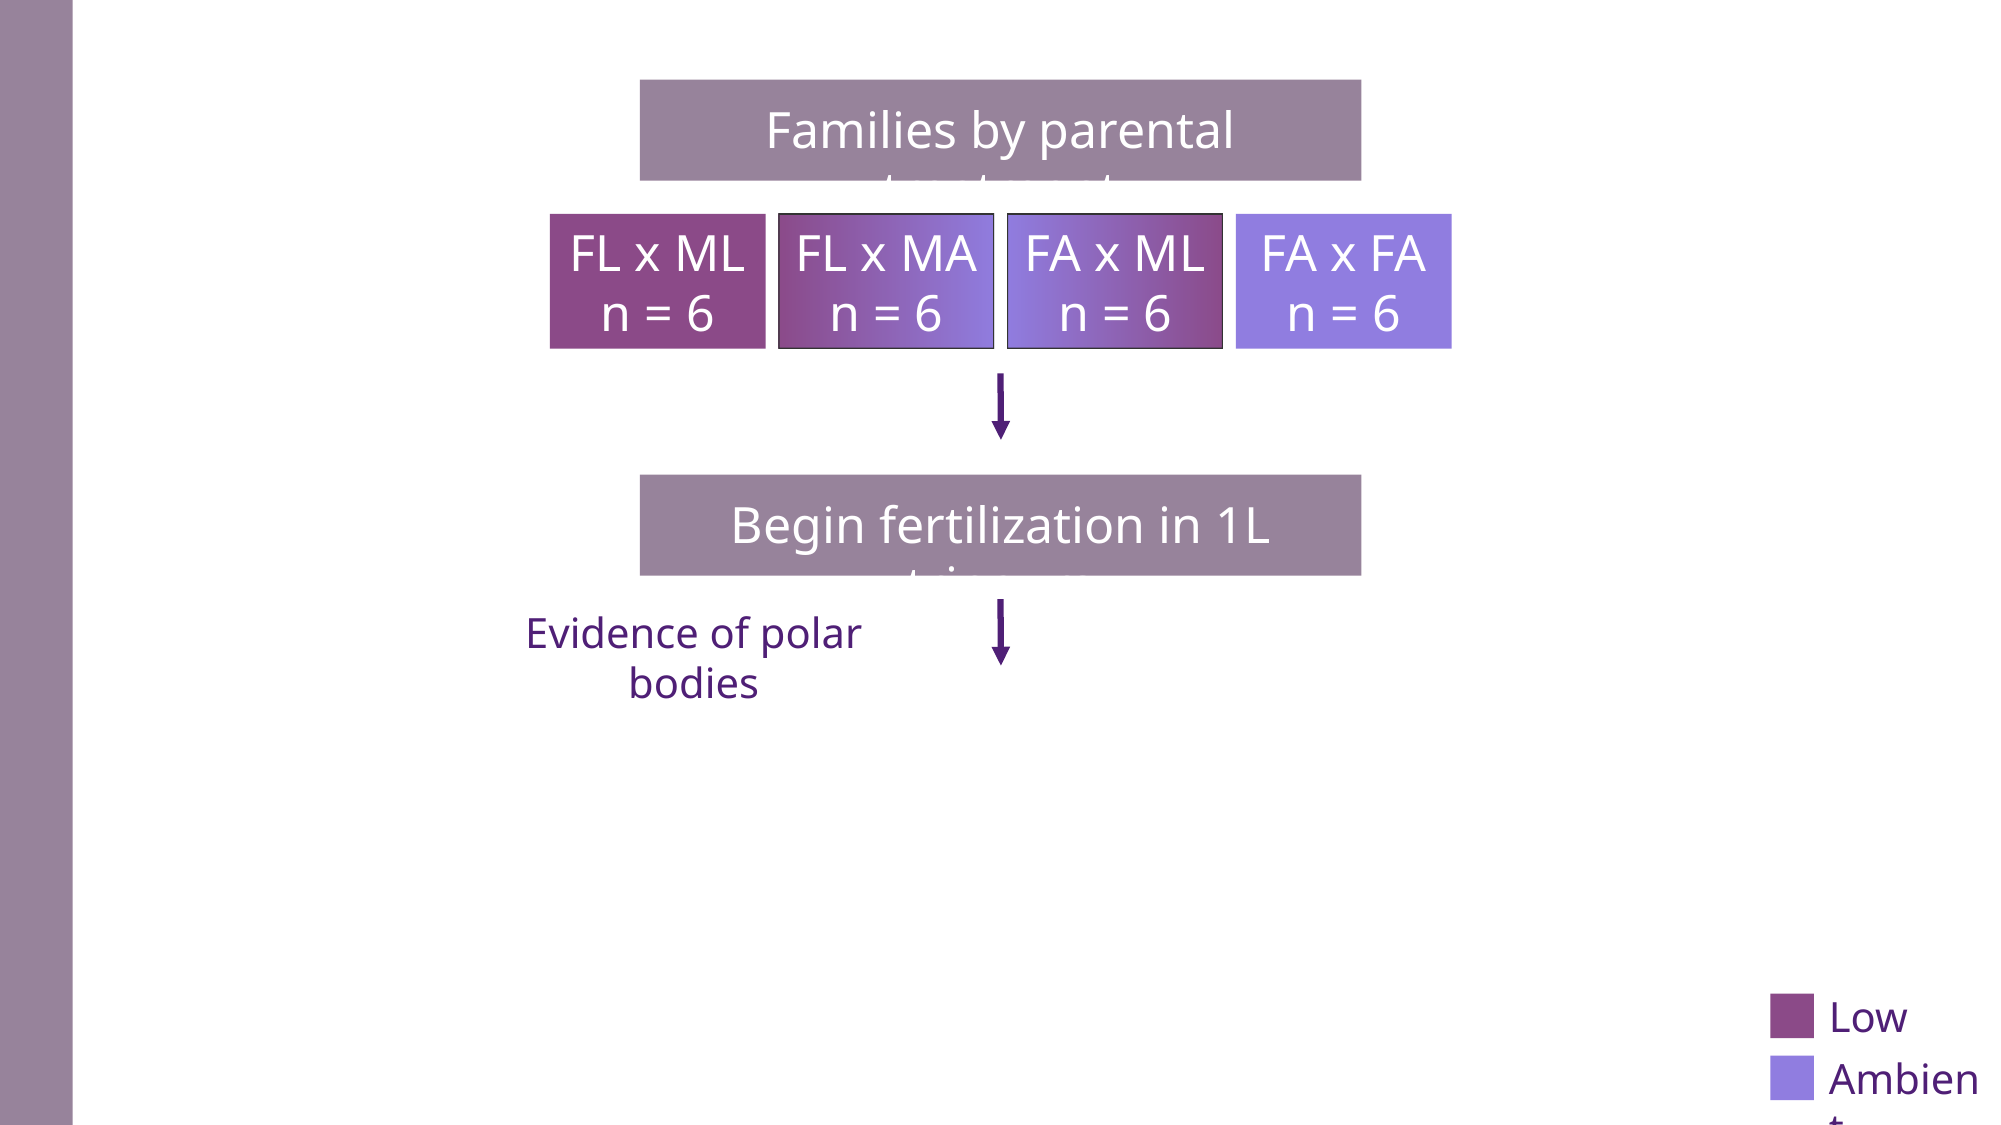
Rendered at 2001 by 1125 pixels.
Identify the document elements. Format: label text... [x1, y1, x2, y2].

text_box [639, 474, 1362, 576]
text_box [1770, 982, 2000, 1111]
text_box Evidence of polar bodies [457, 599, 930, 715]
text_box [549, 213, 1452, 350]
text_box [0, 0, 74, 1125]
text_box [639, 79, 1362, 181]
